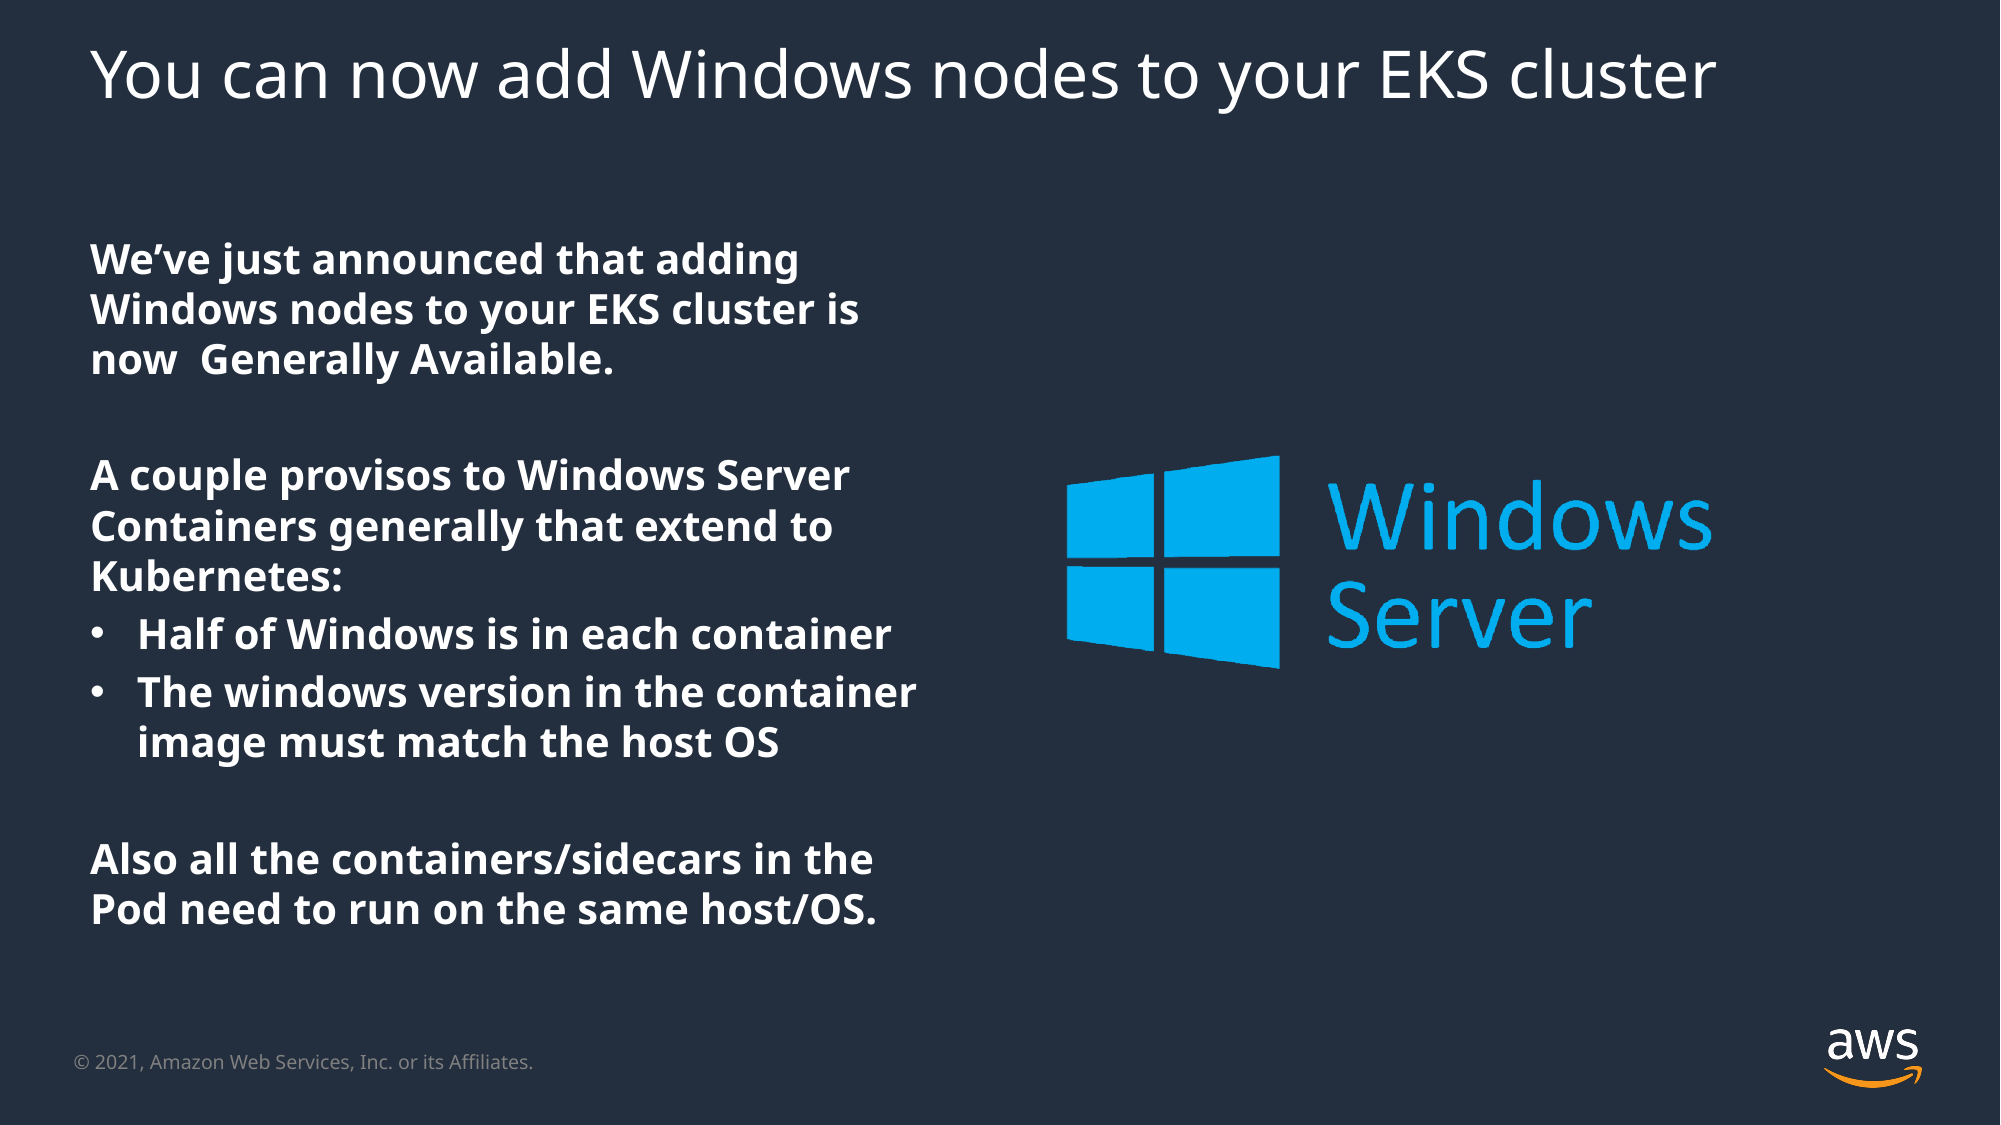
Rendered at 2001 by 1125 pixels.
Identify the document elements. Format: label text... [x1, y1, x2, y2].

picture [998, 355, 1780, 770]
list We’ve just announced that adding Windows nodes to your EKS cluster is now Generally Available. A couple provisos to Windows Server Containers generally that extend to Kubernetes: Half of Windows is in each container The windows version in the container image must match the host OS Also all the containers/sidecars in the Pod need to run on the same host/OS. [75, 224, 950, 1004]
picture [1824, 1029, 1922, 1088]
title You can now add Windows nodes to your EKS cluster [75, 25, 1922, 145]
